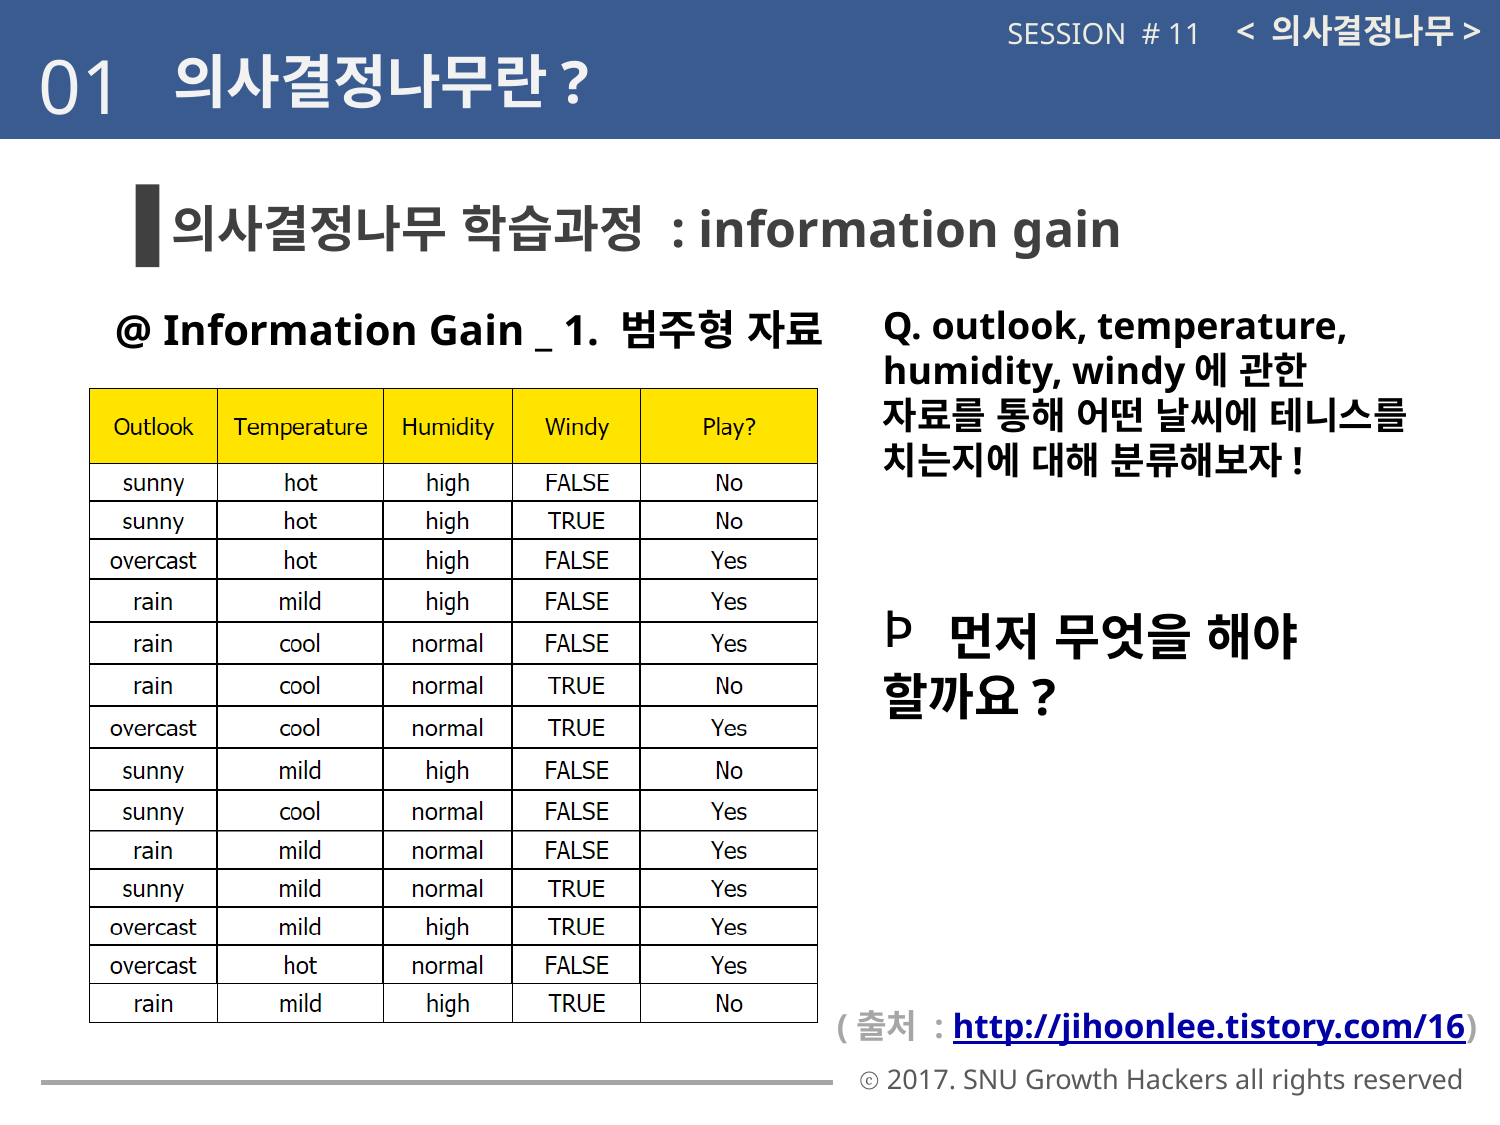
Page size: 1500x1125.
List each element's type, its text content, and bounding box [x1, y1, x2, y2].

text_box Q. outlook, temperature, humidity, windy에 관한 자료를 통해 어떤 날씨에 테니스를 치는지에 대해 분류해보자! [868, 294, 1436, 490]
text_box (출처 : http://jihoonlee.tistory.com/16) [822, 998, 1492, 1098]
text_box 의사결정나무 학습과정 : information gain [156, 189, 1138, 265]
text_box [0, 75, 1500, 139]
text_box @ Information Gain _ 1. 범주형 자료 [100, 296, 868, 361]
picture [76, 373, 830, 1036]
text_box 01 [24, 75, 140, 138]
text_box 의사결정나무란? [158, 75, 605, 123]
text_box [0, 0, 1500, 75]
text_box ⓒ 2017. SNU Growth Hackers all rights reserved [844, 1055, 1495, 1103]
text_box 먼저 무엇을 해야 할까요? [868, 597, 1365, 793]
text_box [134, 182, 161, 269]
